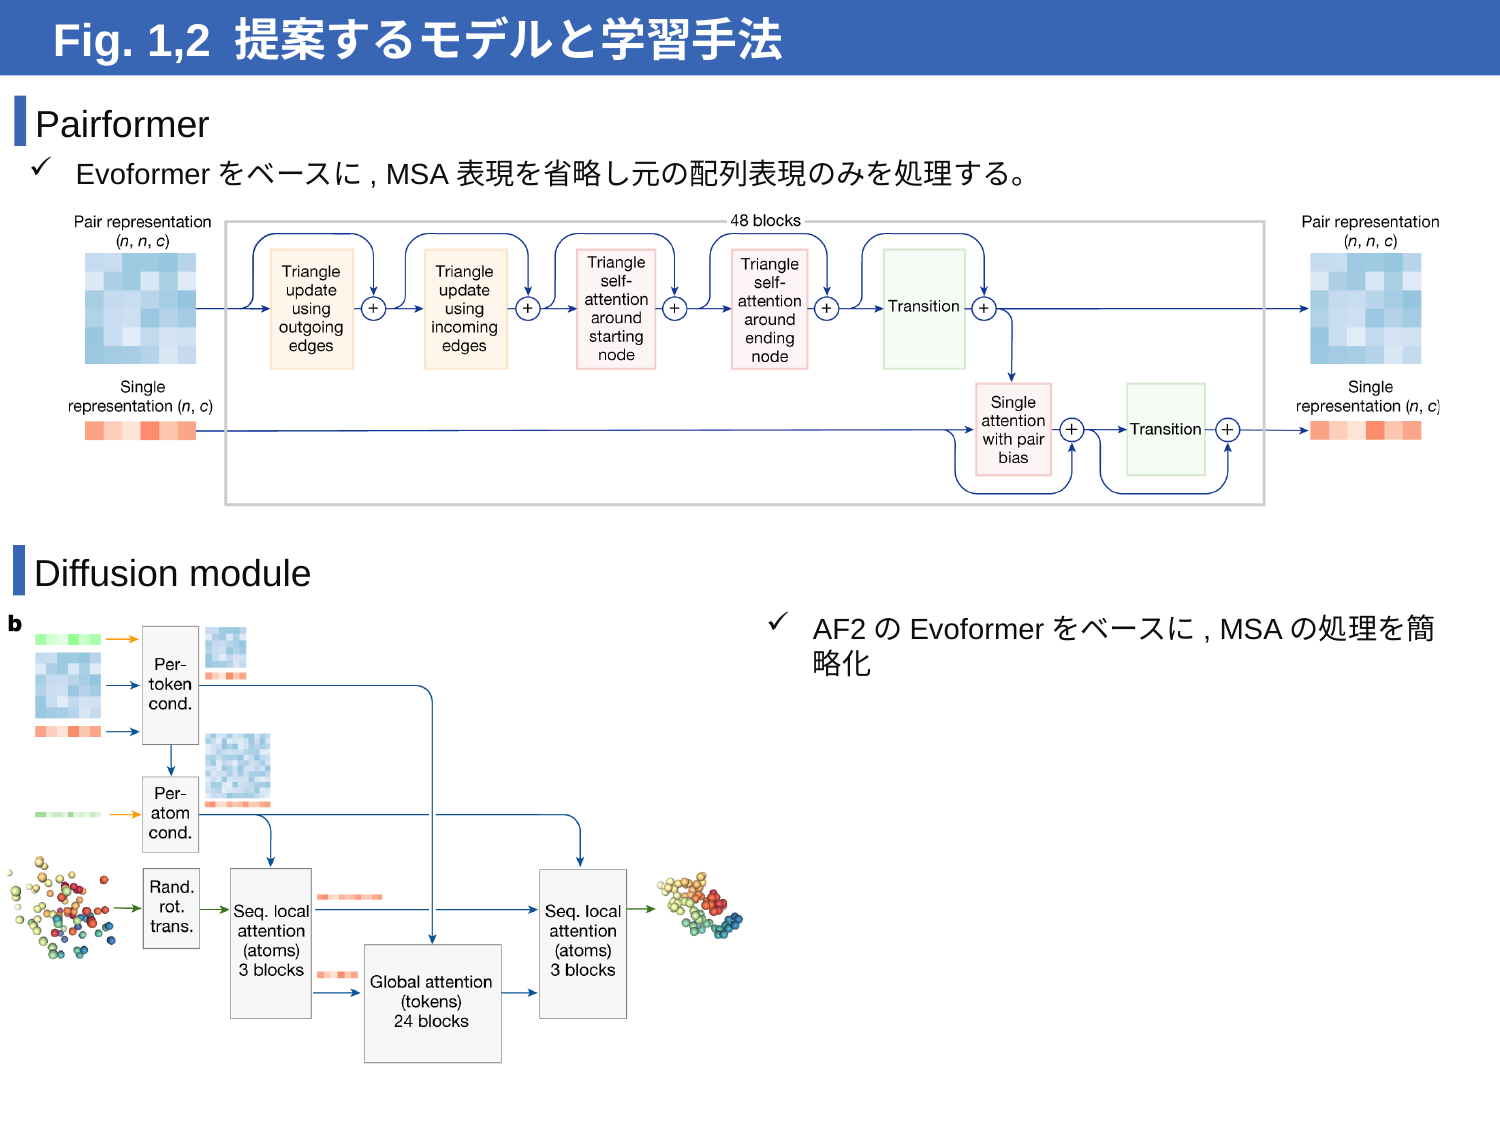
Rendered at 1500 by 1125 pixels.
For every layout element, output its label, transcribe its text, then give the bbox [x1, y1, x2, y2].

picture [60, 213, 1440, 522]
text_box Pairformer [20, 92, 1471, 147]
text_box Fig. 1,2 提案するモデルと学習手法 [0, 0, 1500, 76]
picture [7, 602, 750, 1070]
text_box [13, 95, 27, 147]
text_box Evoformerをベースに, MSA表現を省略し元の配列表現のみを処理する。 [13, 147, 1500, 198]
text_box Diffusion module [19, 541, 497, 602]
text_box [12, 544, 26, 596]
text_box AF2のEvoformerをベースに, MSAの処理を簡略化 [751, 602, 1476, 688]
